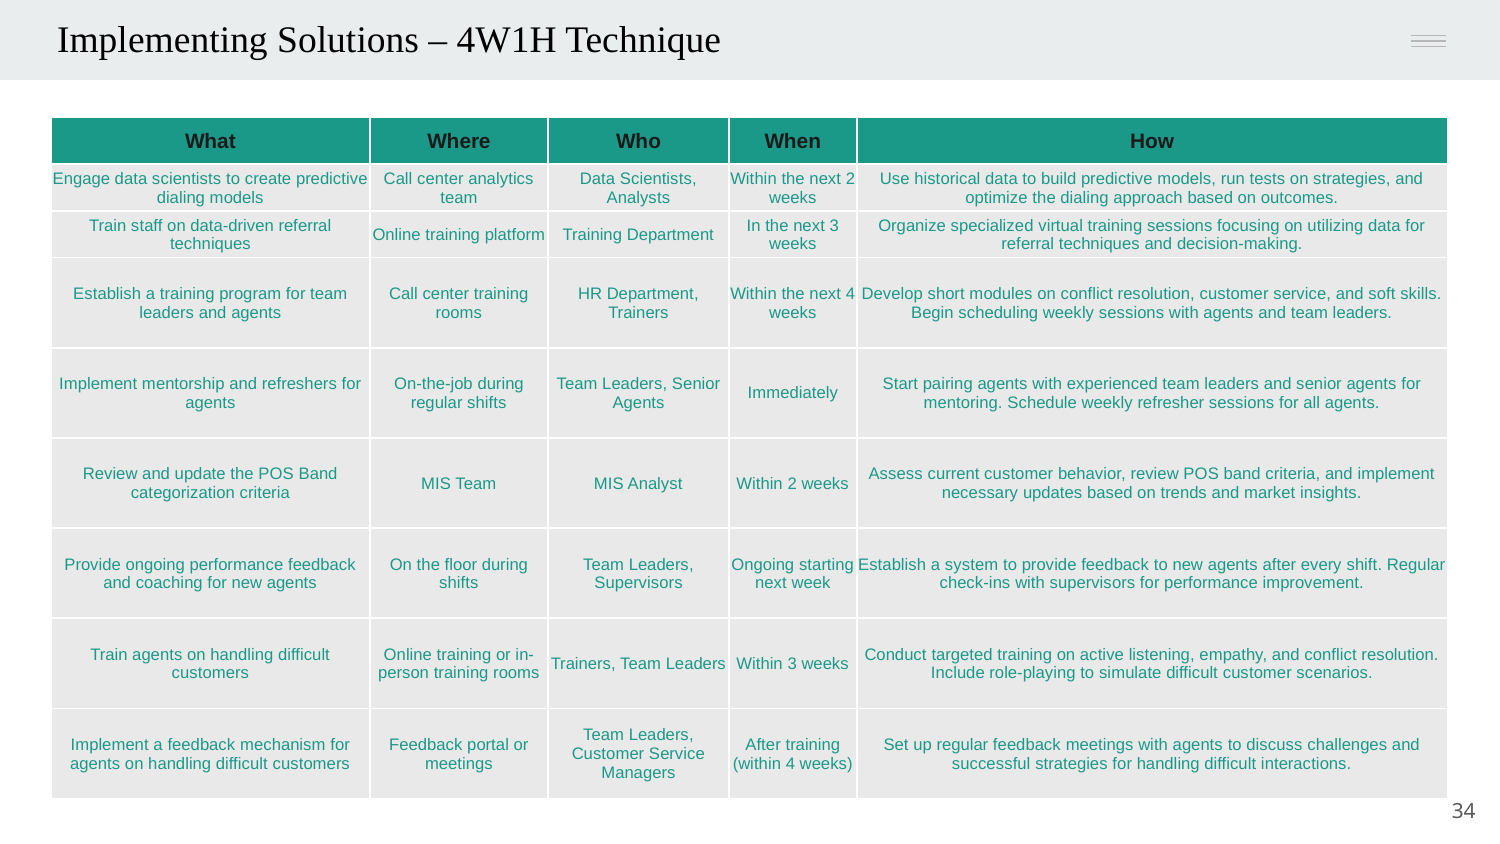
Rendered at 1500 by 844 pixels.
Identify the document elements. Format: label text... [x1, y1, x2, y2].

table_cell Within the next 4 weeks [730, 258, 856, 347]
table_cell Team Leaders, Senior Agents [549, 349, 728, 437]
table_header What [52, 118, 369, 163]
table_cell Engage data scientists to create predictive dialing models [52, 165, 369, 210]
text_box Implementing Solutions – 4W1H Technique [32, 0, 1352, 81]
table_cell Organize specialized virtual training sessions focusing on utilizing data for referral techniques and decision-making. [858, 212, 1447, 257]
table_cell HR Department, Trainers [549, 258, 728, 347]
table_cell On the floor during shifts [371, 529, 547, 617]
table_cell Within 2 weeks [730, 439, 856, 527]
table_cell Set up regular feedback meetings with agents to discuss challenges and successful strategies for handling difficult interactions. [858, 709, 1447, 798]
table_cell Train staff on data-driven referral techniques [52, 212, 369, 257]
table_header When [730, 118, 856, 163]
table_cell Review and update the POS Band categorization criteria [52, 439, 369, 527]
table_cell Provide ongoing performance feedback and coaching for new agents [52, 529, 369, 617]
table_cell Call center training rooms [371, 258, 547, 347]
table_cell After training (within 4 weeks) [730, 709, 856, 798]
table_cell MIS Team [371, 439, 547, 527]
table_header Who [549, 118, 728, 163]
slide_number 34 [1400, 779, 1491, 844]
table_cell MIS Analyst [549, 439, 728, 527]
table_cell Immediately [730, 349, 856, 437]
table_cell Develop short modules on conflict resolution, customer service, and soft skills. Begin scheduling weekly sessions with agents and team leaders. [858, 258, 1447, 347]
table_header How [858, 118, 1447, 163]
table_cell Training Department [549, 212, 728, 257]
table_cell Implement mentorship and refreshers for agents [52, 349, 369, 437]
table_cell Data Scientists, Analysts [549, 165, 728, 210]
table_cell Establish a system to provide feedback to new agents after every shift. Regular check-ins with supervisors for performance improvement. [858, 529, 1447, 617]
table_cell Call center analytics team [371, 165, 547, 210]
table_cell Trainers, Team Leaders [549, 619, 728, 708]
table_cell Online training platform [371, 212, 547, 257]
table_header Where [371, 118, 547, 163]
table_cell Conduct targeted training on active listening, empathy, and conflict resolution. Include role-playing to simulate difficult customer scenarios. [858, 619, 1447, 708]
table_cell On-the-job during regular shifts [371, 349, 547, 437]
table_cell Team Leaders, Customer Service Managers [549, 709, 728, 798]
table_cell Establish a training program for team leaders and agents [52, 258, 369, 347]
table_cell Within the next 2 weeks [730, 165, 856, 210]
table_cell Ongoing starting next week [730, 529, 856, 617]
table_cell Online training or in-person training rooms [371, 619, 547, 708]
table_cell In the next 3 weeks [730, 212, 856, 257]
table_cell Start pairing agents with experienced team leaders and senior agents for mentoring. Schedule weekly refresher sessions for all agents. [858, 349, 1447, 437]
table_cell Train agents on handling difficult customers [52, 619, 369, 708]
table_cell Assess current customer behavior, review POS band criteria, and implement necessary updates based on trends and market insights. [858, 439, 1447, 527]
table_cell Use historical data to build predictive models, run tests on strategies, and optimize the dialing approach based on outcomes. [858, 165, 1447, 210]
table_cell Implement a feedback mechanism for agents on handling difficult customers [52, 709, 369, 798]
table_cell Feedback portal or meetings [371, 709, 547, 798]
table_cell Within 3 weeks [730, 619, 856, 708]
table_cell Team Leaders, Supervisors [549, 529, 728, 617]
